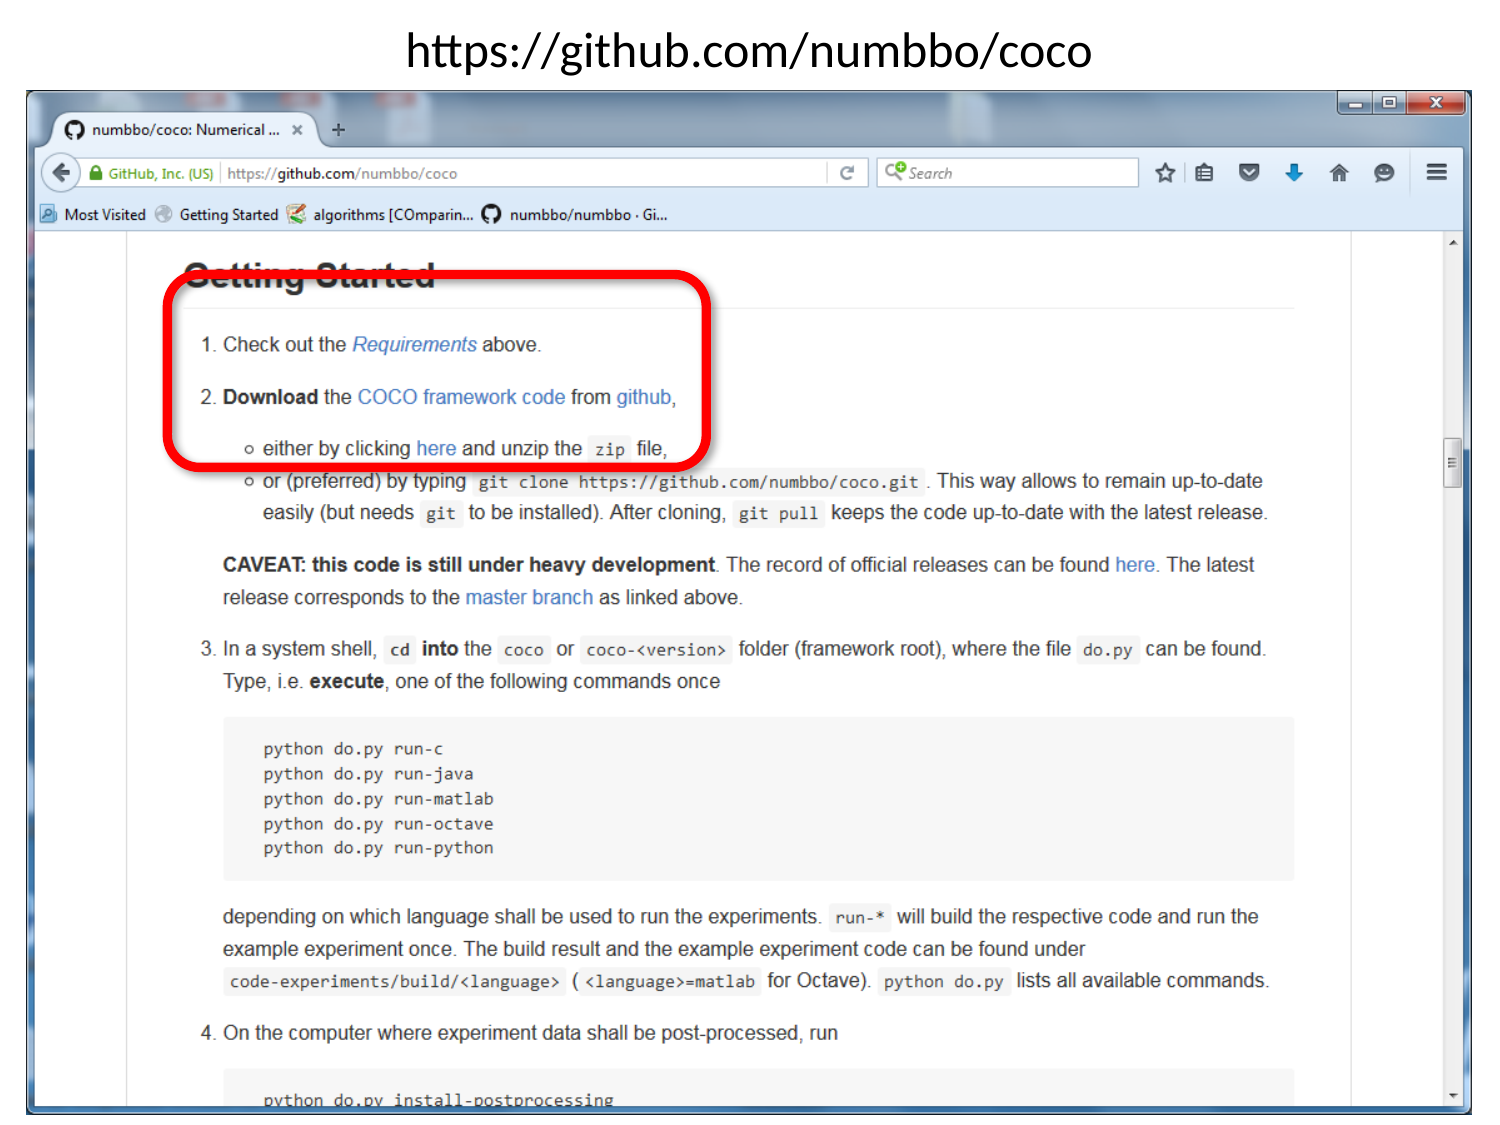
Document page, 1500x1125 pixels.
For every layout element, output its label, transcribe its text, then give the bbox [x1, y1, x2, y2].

picture [26, 90, 1472, 1115]
text_box https://github.com/numbbo/coco [390, 10, 1108, 85]
